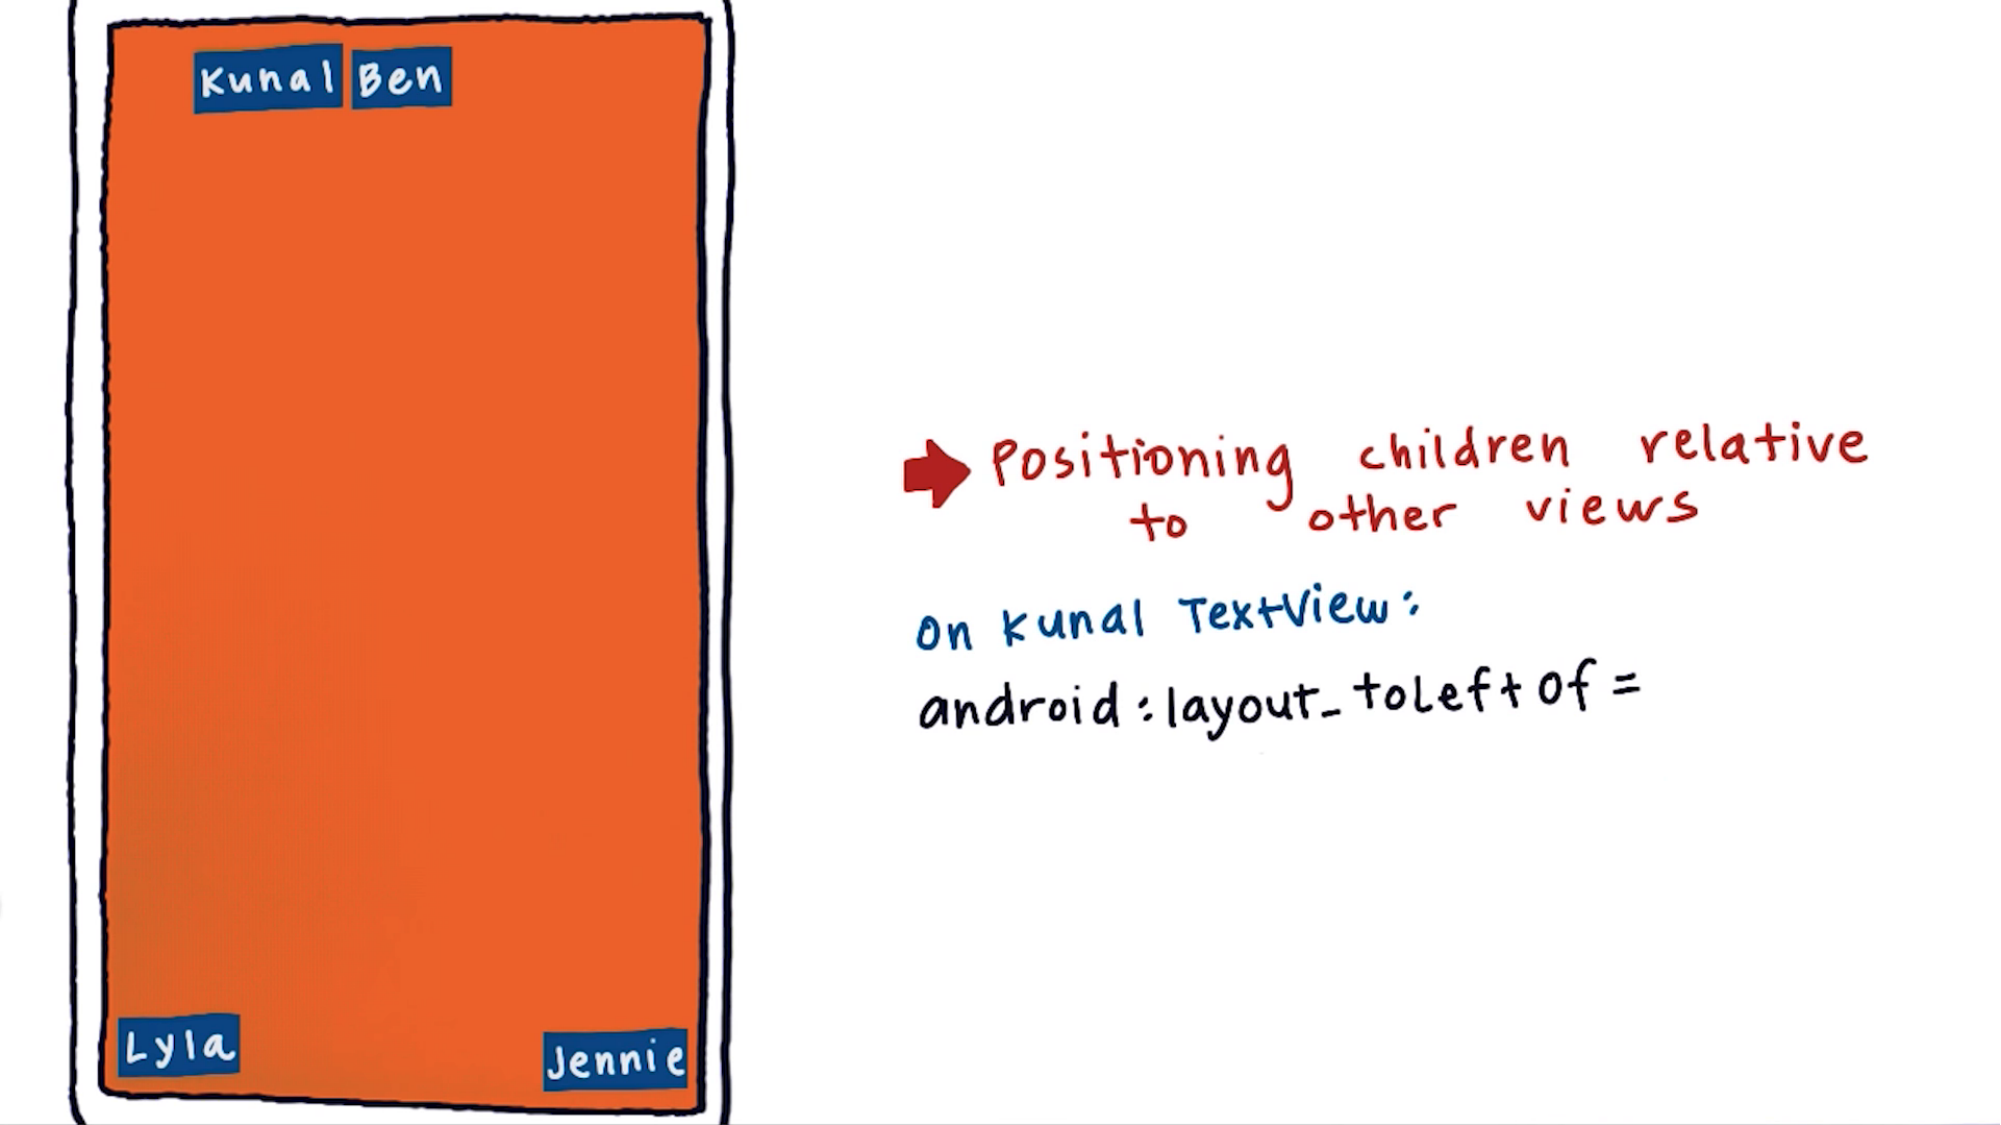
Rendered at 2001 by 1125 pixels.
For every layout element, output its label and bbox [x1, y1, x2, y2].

list [0, 0, 2000, 1125]
